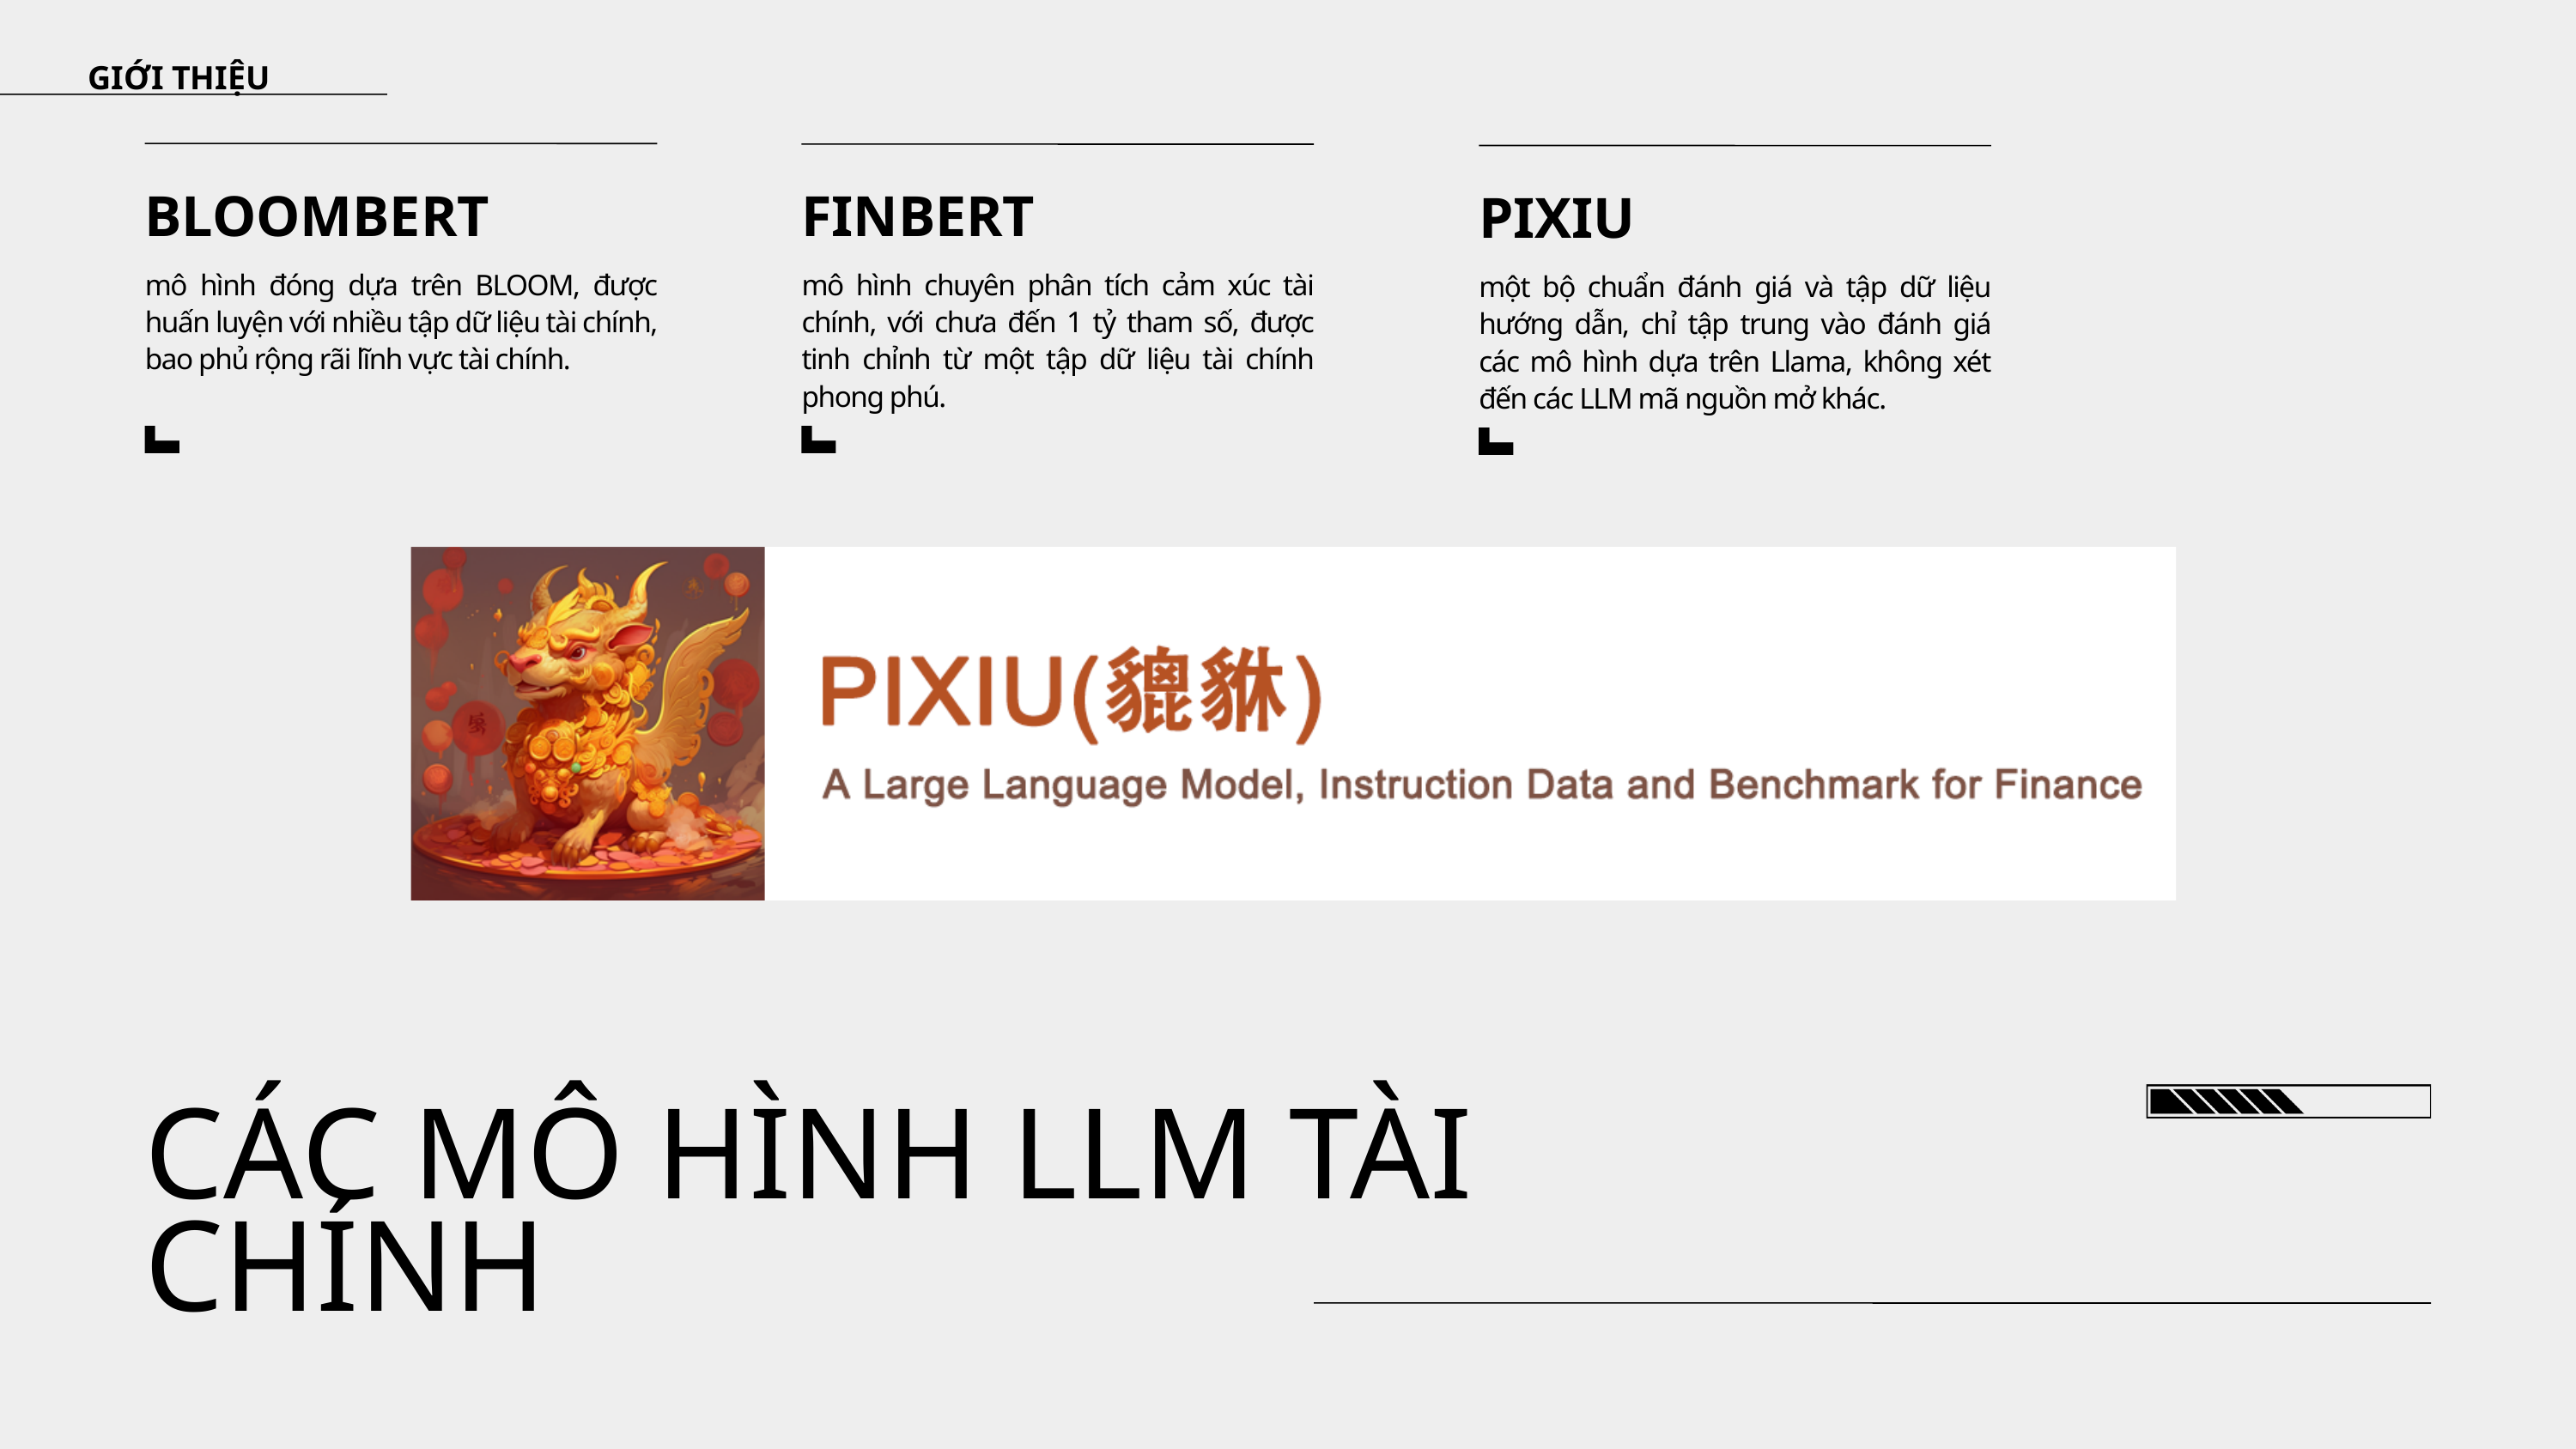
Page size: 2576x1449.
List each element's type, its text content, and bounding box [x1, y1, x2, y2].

text_box [1479, 427, 1514, 455]
text_box GIỚI THIỆU [0, 51, 632, 97]
text_box BLOOMBERT [144, 170, 637, 248]
text_box CÁC MÔ HÌNH LLM TÀI CHÍNH [144, 1111, 1643, 1337]
text_box [2146, 1084, 2432, 1119]
text_box [801, 426, 836, 453]
text_box mô hình đóng dựa trên BLOOM, được huấn luyện với nhiều tập dữ liệu tài chính, bao phủ rộng rãi lĩnh vực tài chính. [144, 264, 658, 376]
text_box [410, 547, 2177, 901]
text_box một bộ chuẩn đánh giá và tập dữ liệu hướng dẫn, chỉ tập trung vào đánh giá các mô hình dựa trên Llama, không xét đến các LLM mã nguồn mở khác. [1479, 265, 1991, 415]
text_box PIXIU [1479, 172, 1971, 250]
text_box [144, 426, 179, 453]
text_box FINBERT [801, 170, 1294, 248]
text_box mô hình chuyên phân tích cảm xúc tài chính, với chưa đến 1 tỷ tham số, được tinh chỉnh từ một tập dữ liệu tài chính phong phú. [801, 264, 1315, 413]
